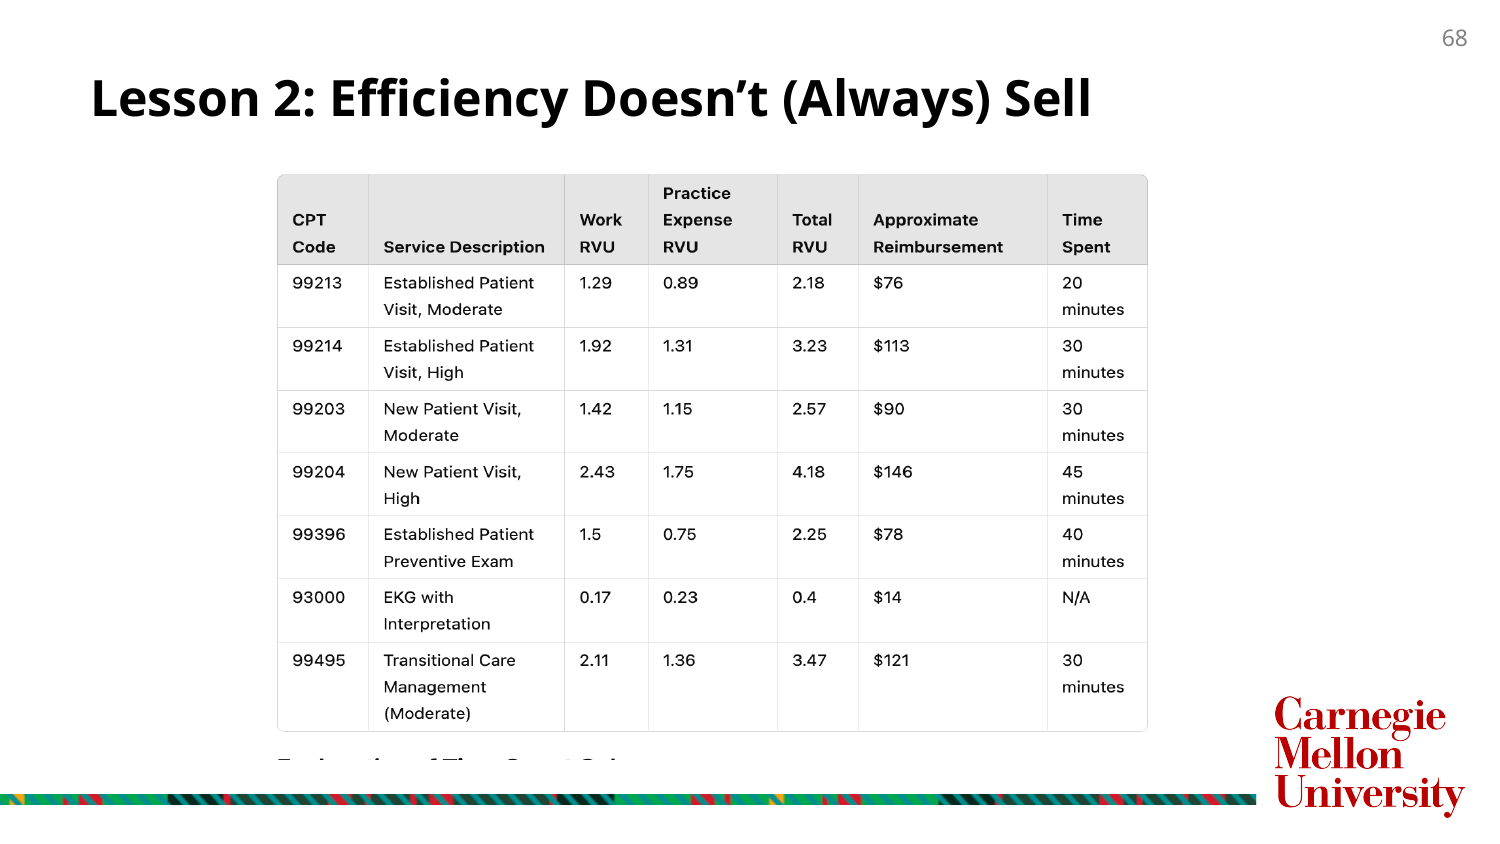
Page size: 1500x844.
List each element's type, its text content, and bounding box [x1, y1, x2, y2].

picture [262, 162, 1201, 760]
picture [1275, 696, 1465, 818]
picture [0, 794, 1257, 805]
title Lesson 2: Efficiency Doesn’t (Always) Sell [75, 59, 1425, 160]
